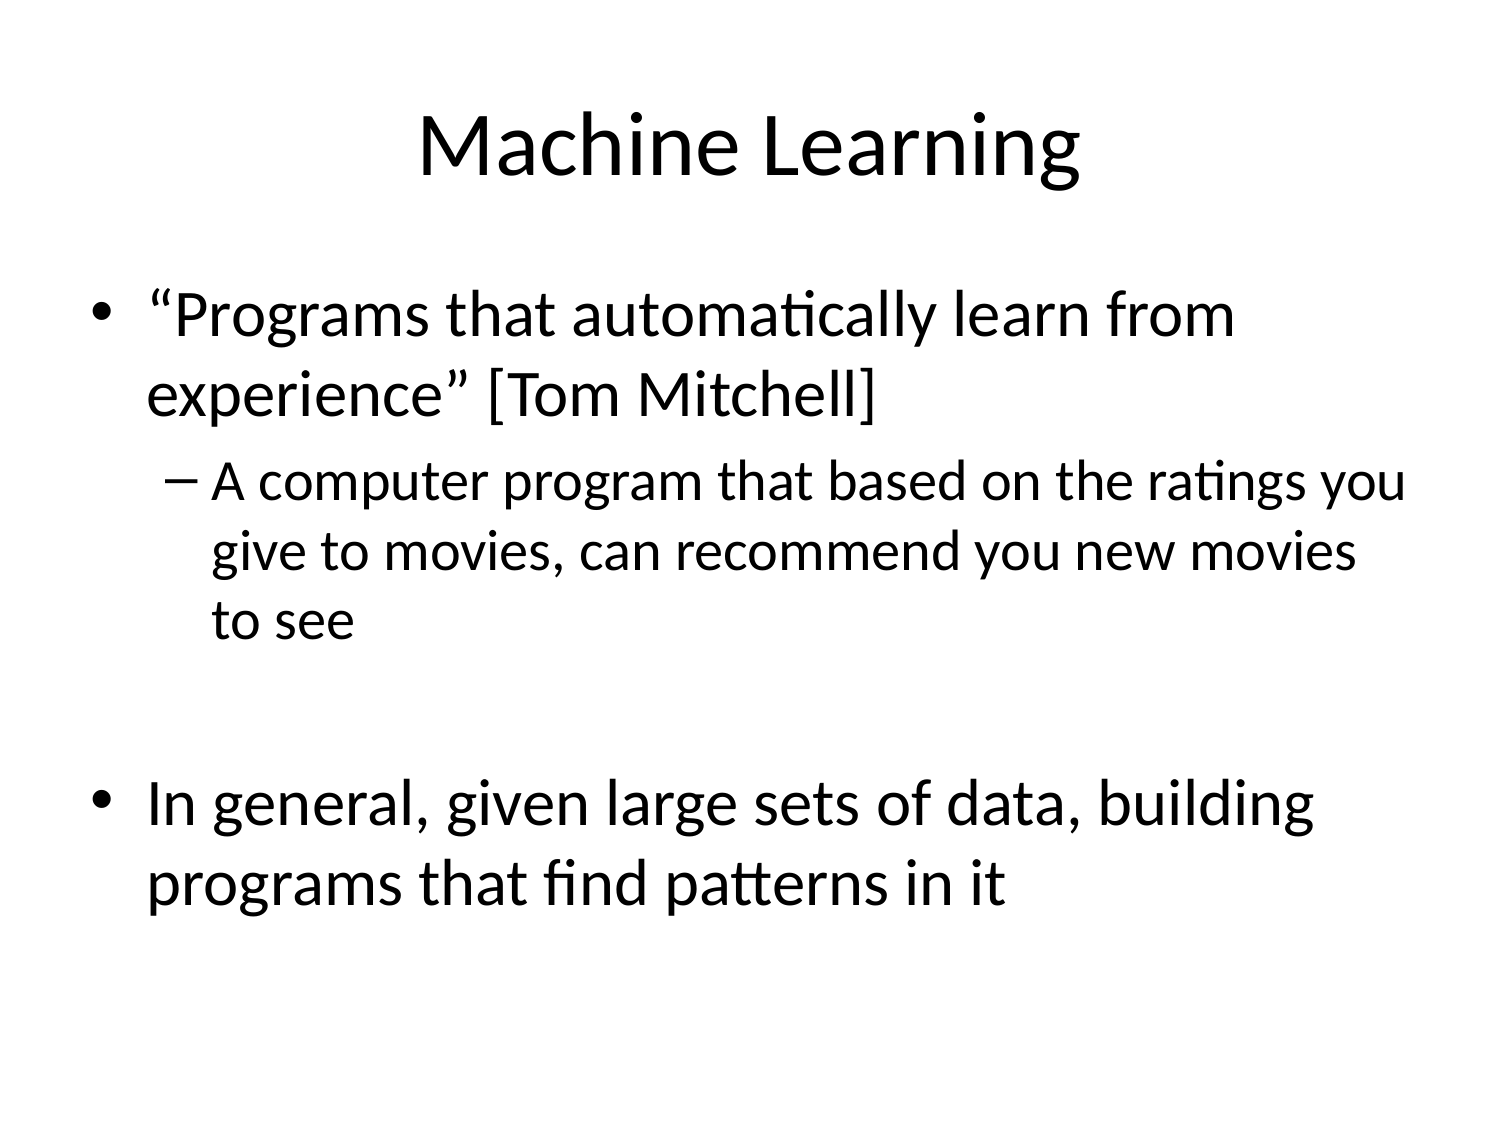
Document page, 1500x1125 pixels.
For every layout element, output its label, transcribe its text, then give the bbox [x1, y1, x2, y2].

title Machine Learning [75, 45, 1425, 233]
list “Programs that automatically learn from experience” [Tom Mitchell] A computer program that based on the ratings you give to movies, can recommend you new movies to see In general, given large sets of data, building programs that find patterns in it [75, 262, 1425, 1005]
